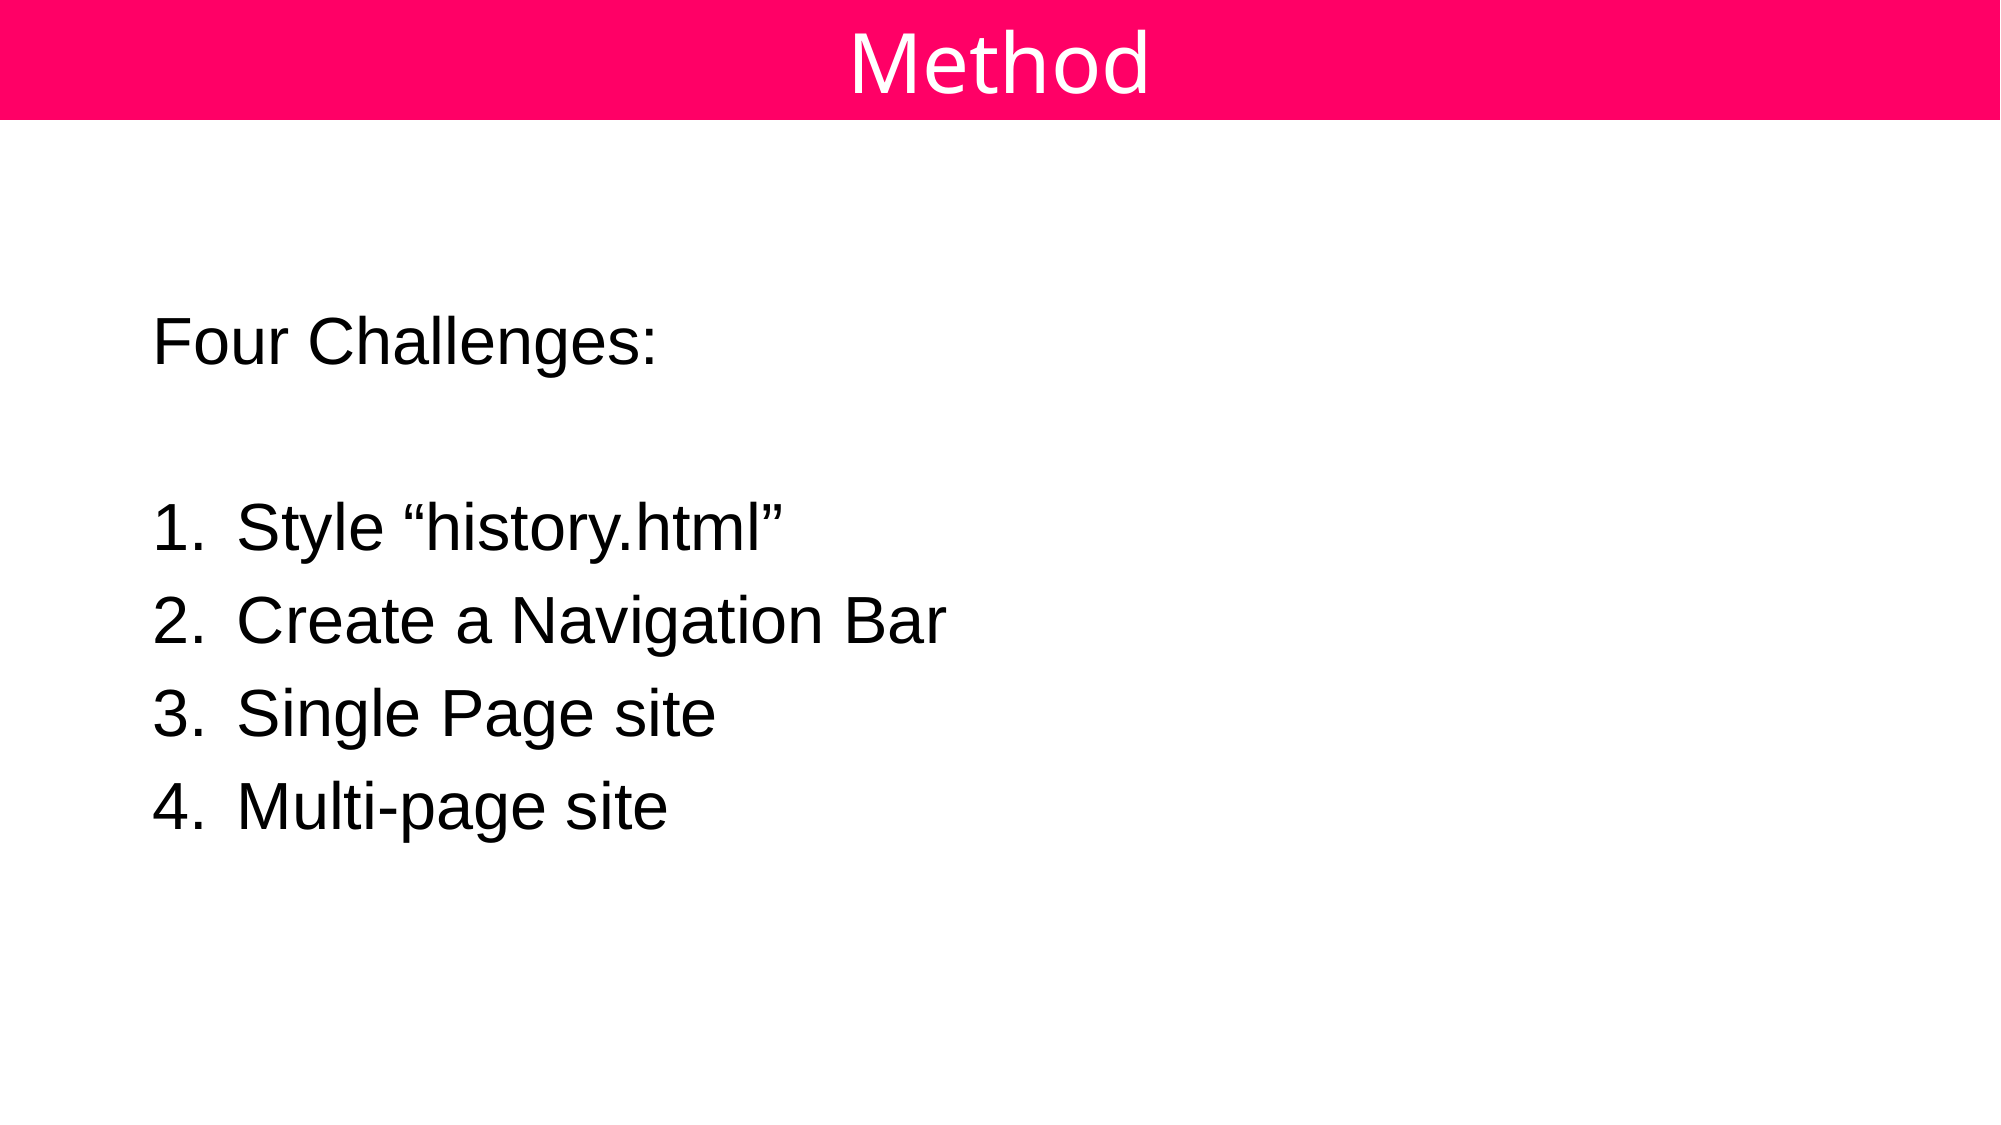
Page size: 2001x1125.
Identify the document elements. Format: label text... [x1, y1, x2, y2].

list Four Challenges: Style “history.html” Create a Navigation Bar Single Page site Multi-page site [137, 299, 1863, 1014]
text_box Method [0, 0, 2000, 121]
